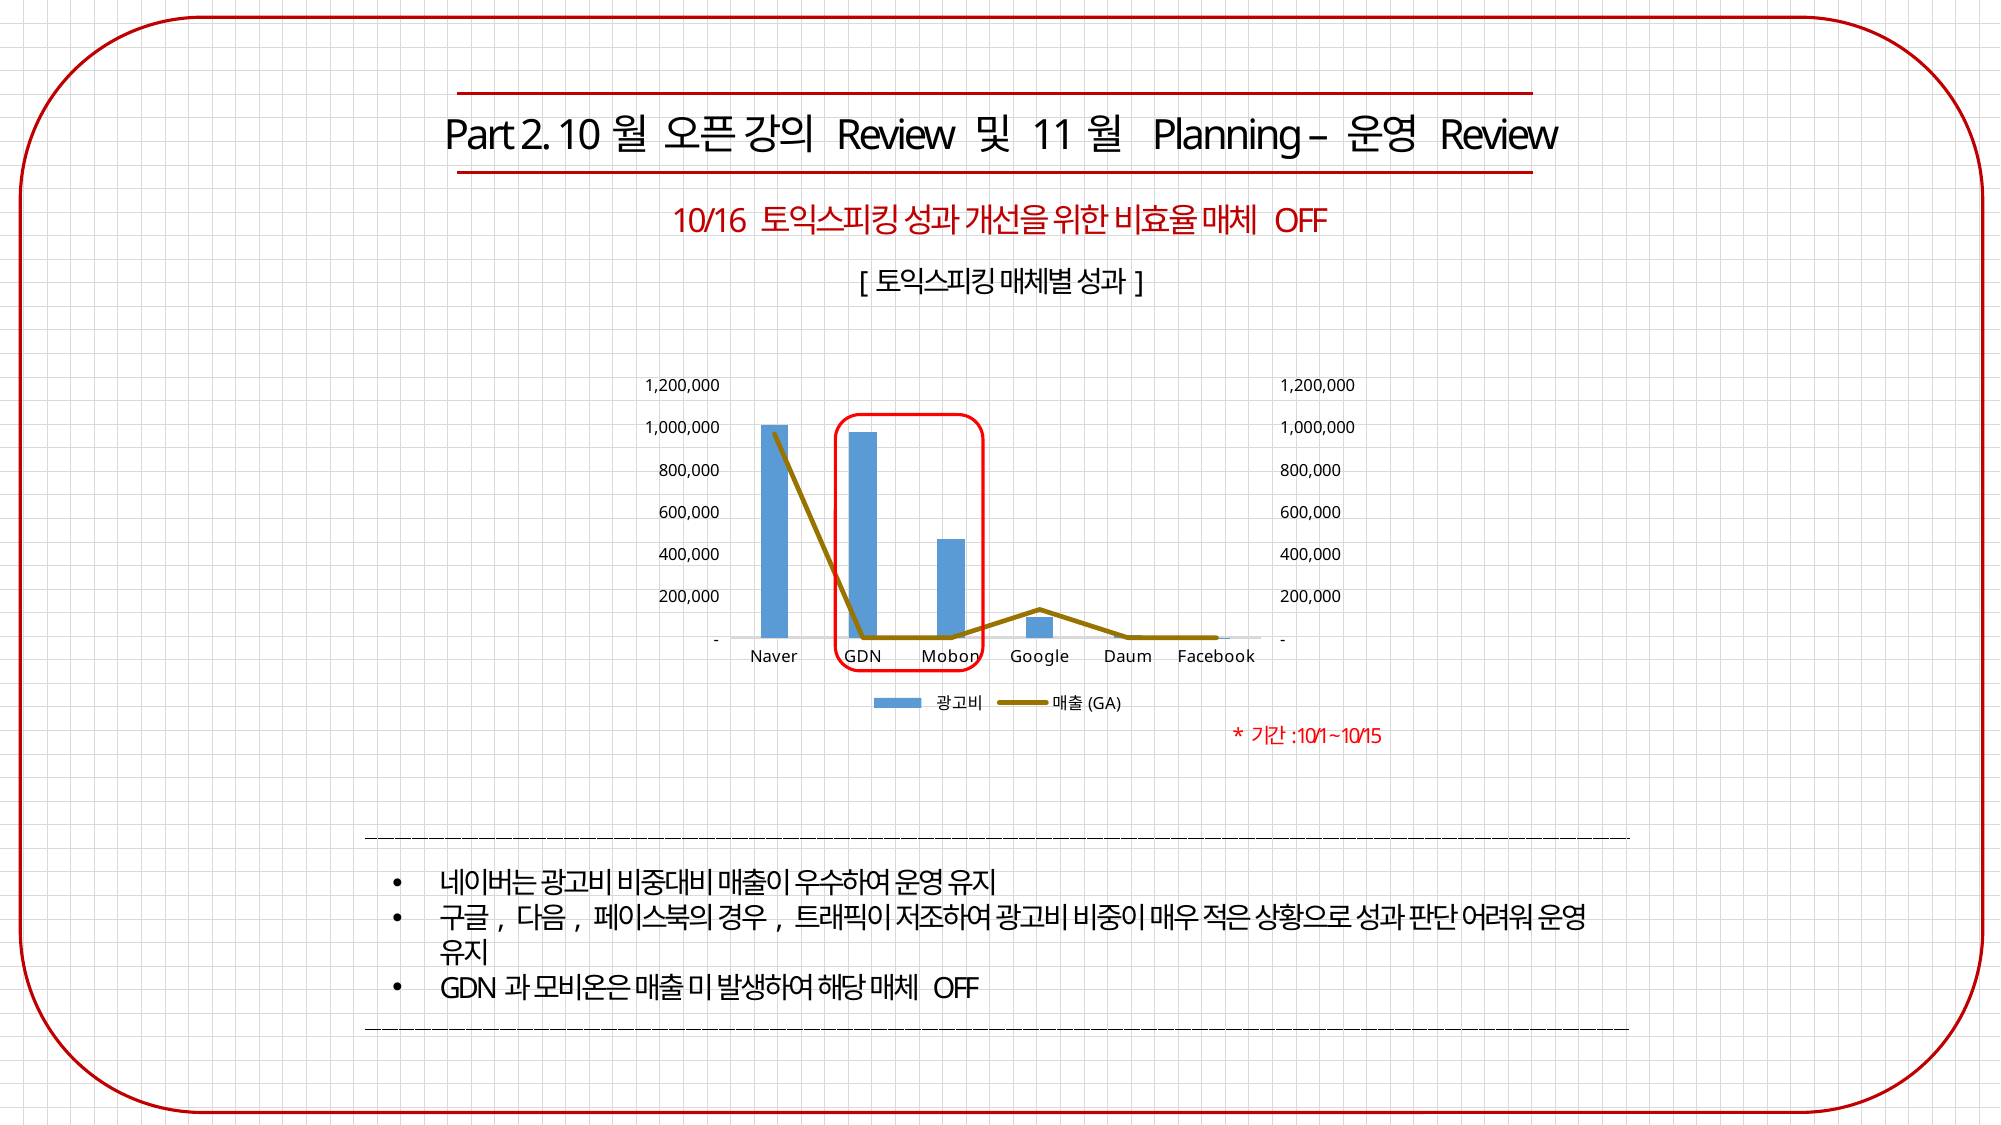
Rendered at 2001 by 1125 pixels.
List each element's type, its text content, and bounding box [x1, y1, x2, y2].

text_box [토익스피킹 매체별 성과] [844, 255, 1159, 306]
text_box * 기간: 10/1 ~ 10/15 [1217, 714, 1397, 755]
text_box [364, 838, 1665, 1030]
text_box Part 2. 10월 오픈 강의 Review 및 11월 Planning – 운영 Review [429, 100, 1574, 165]
text_box 10/16 토익스피킹 성과 개선을 위한 비효율 매체 OFF [656, 191, 1343, 247]
chart [624, 365, 1375, 721]
